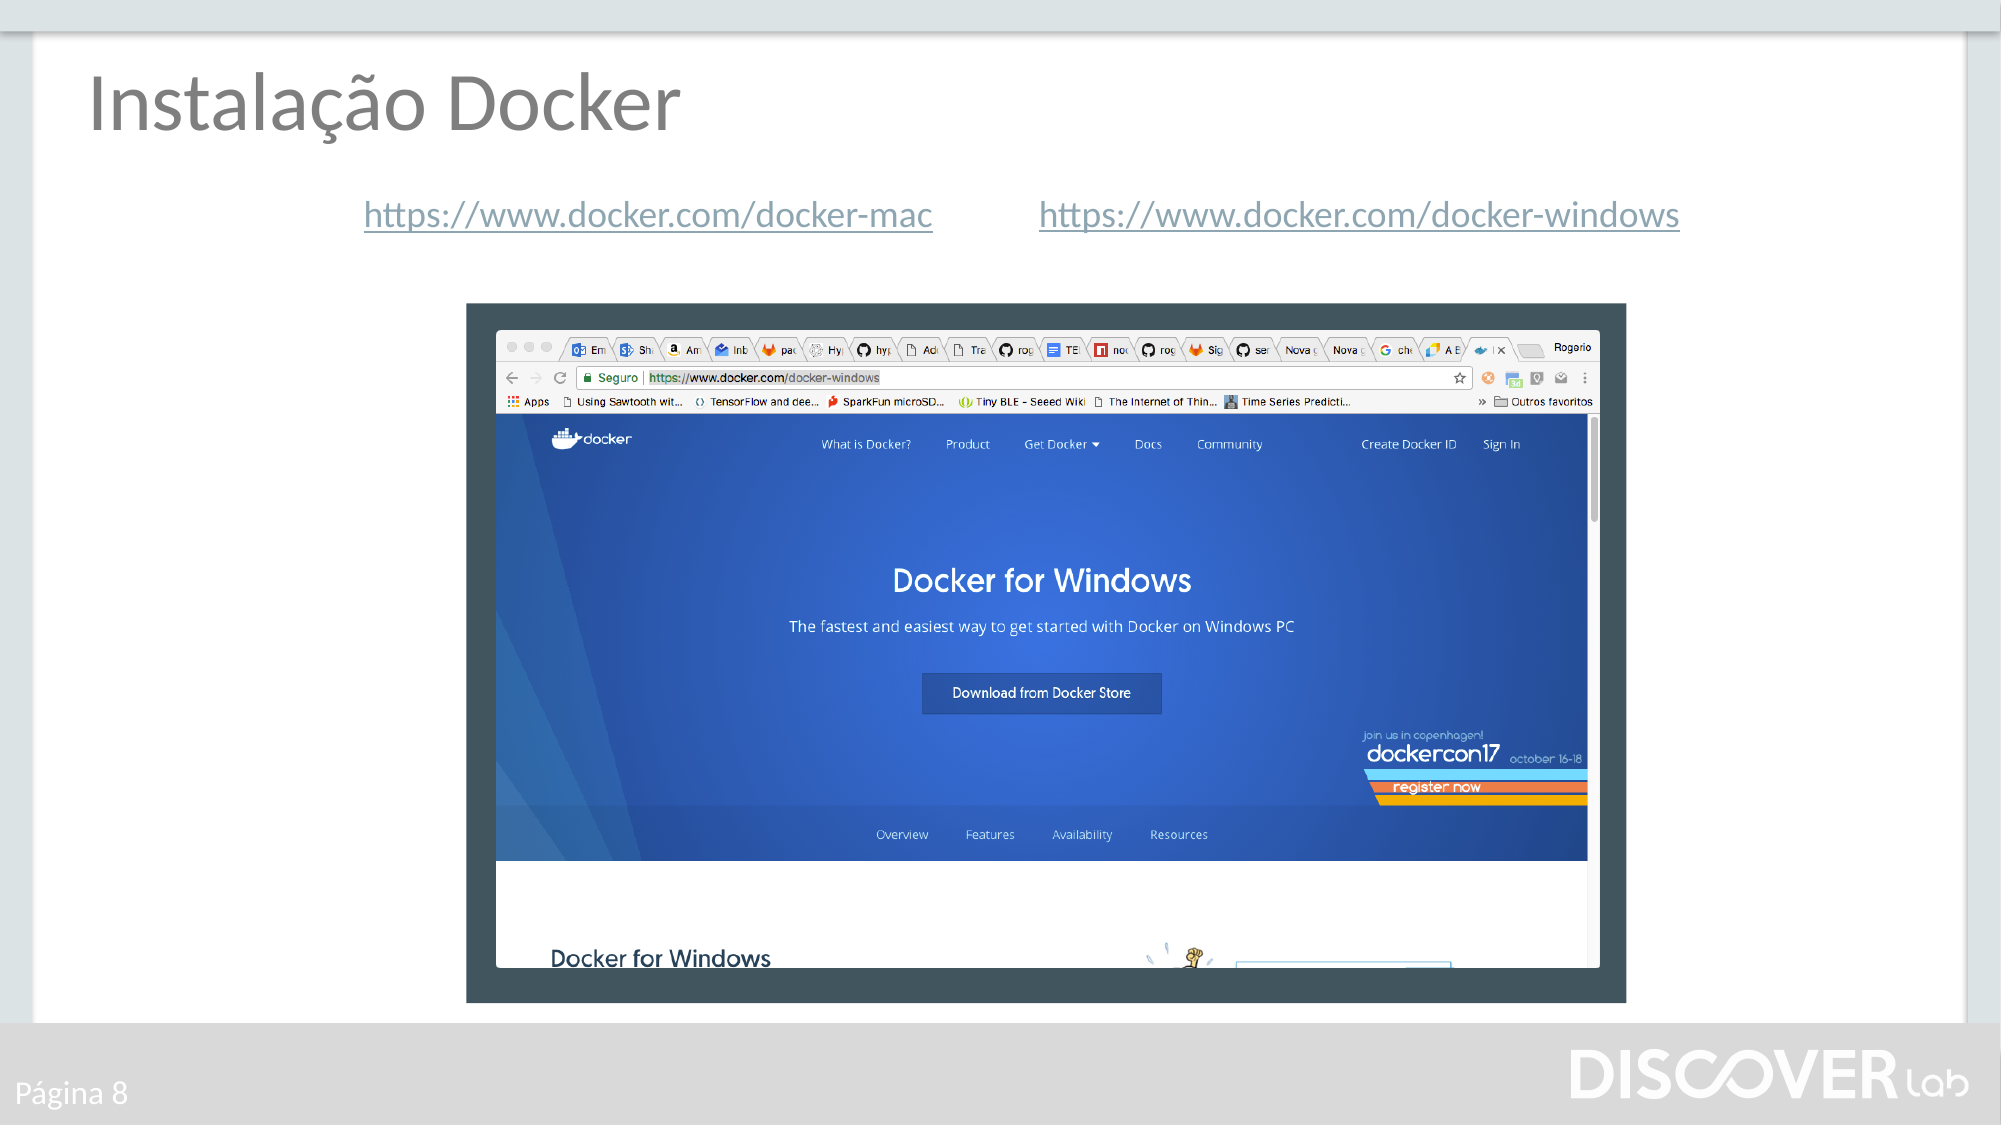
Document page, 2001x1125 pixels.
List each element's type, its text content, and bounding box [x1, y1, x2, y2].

picture [496, 330, 1600, 969]
title Instalação Docker [87, 66, 1913, 213]
picture [1571, 1049, 1974, 1099]
text_box [464, 301, 1629, 1005]
text_box https://www.docker.com/docker-mac [348, 183, 948, 243]
text_box https://www.docker.com/docker-windows [1024, 182, 1696, 242]
